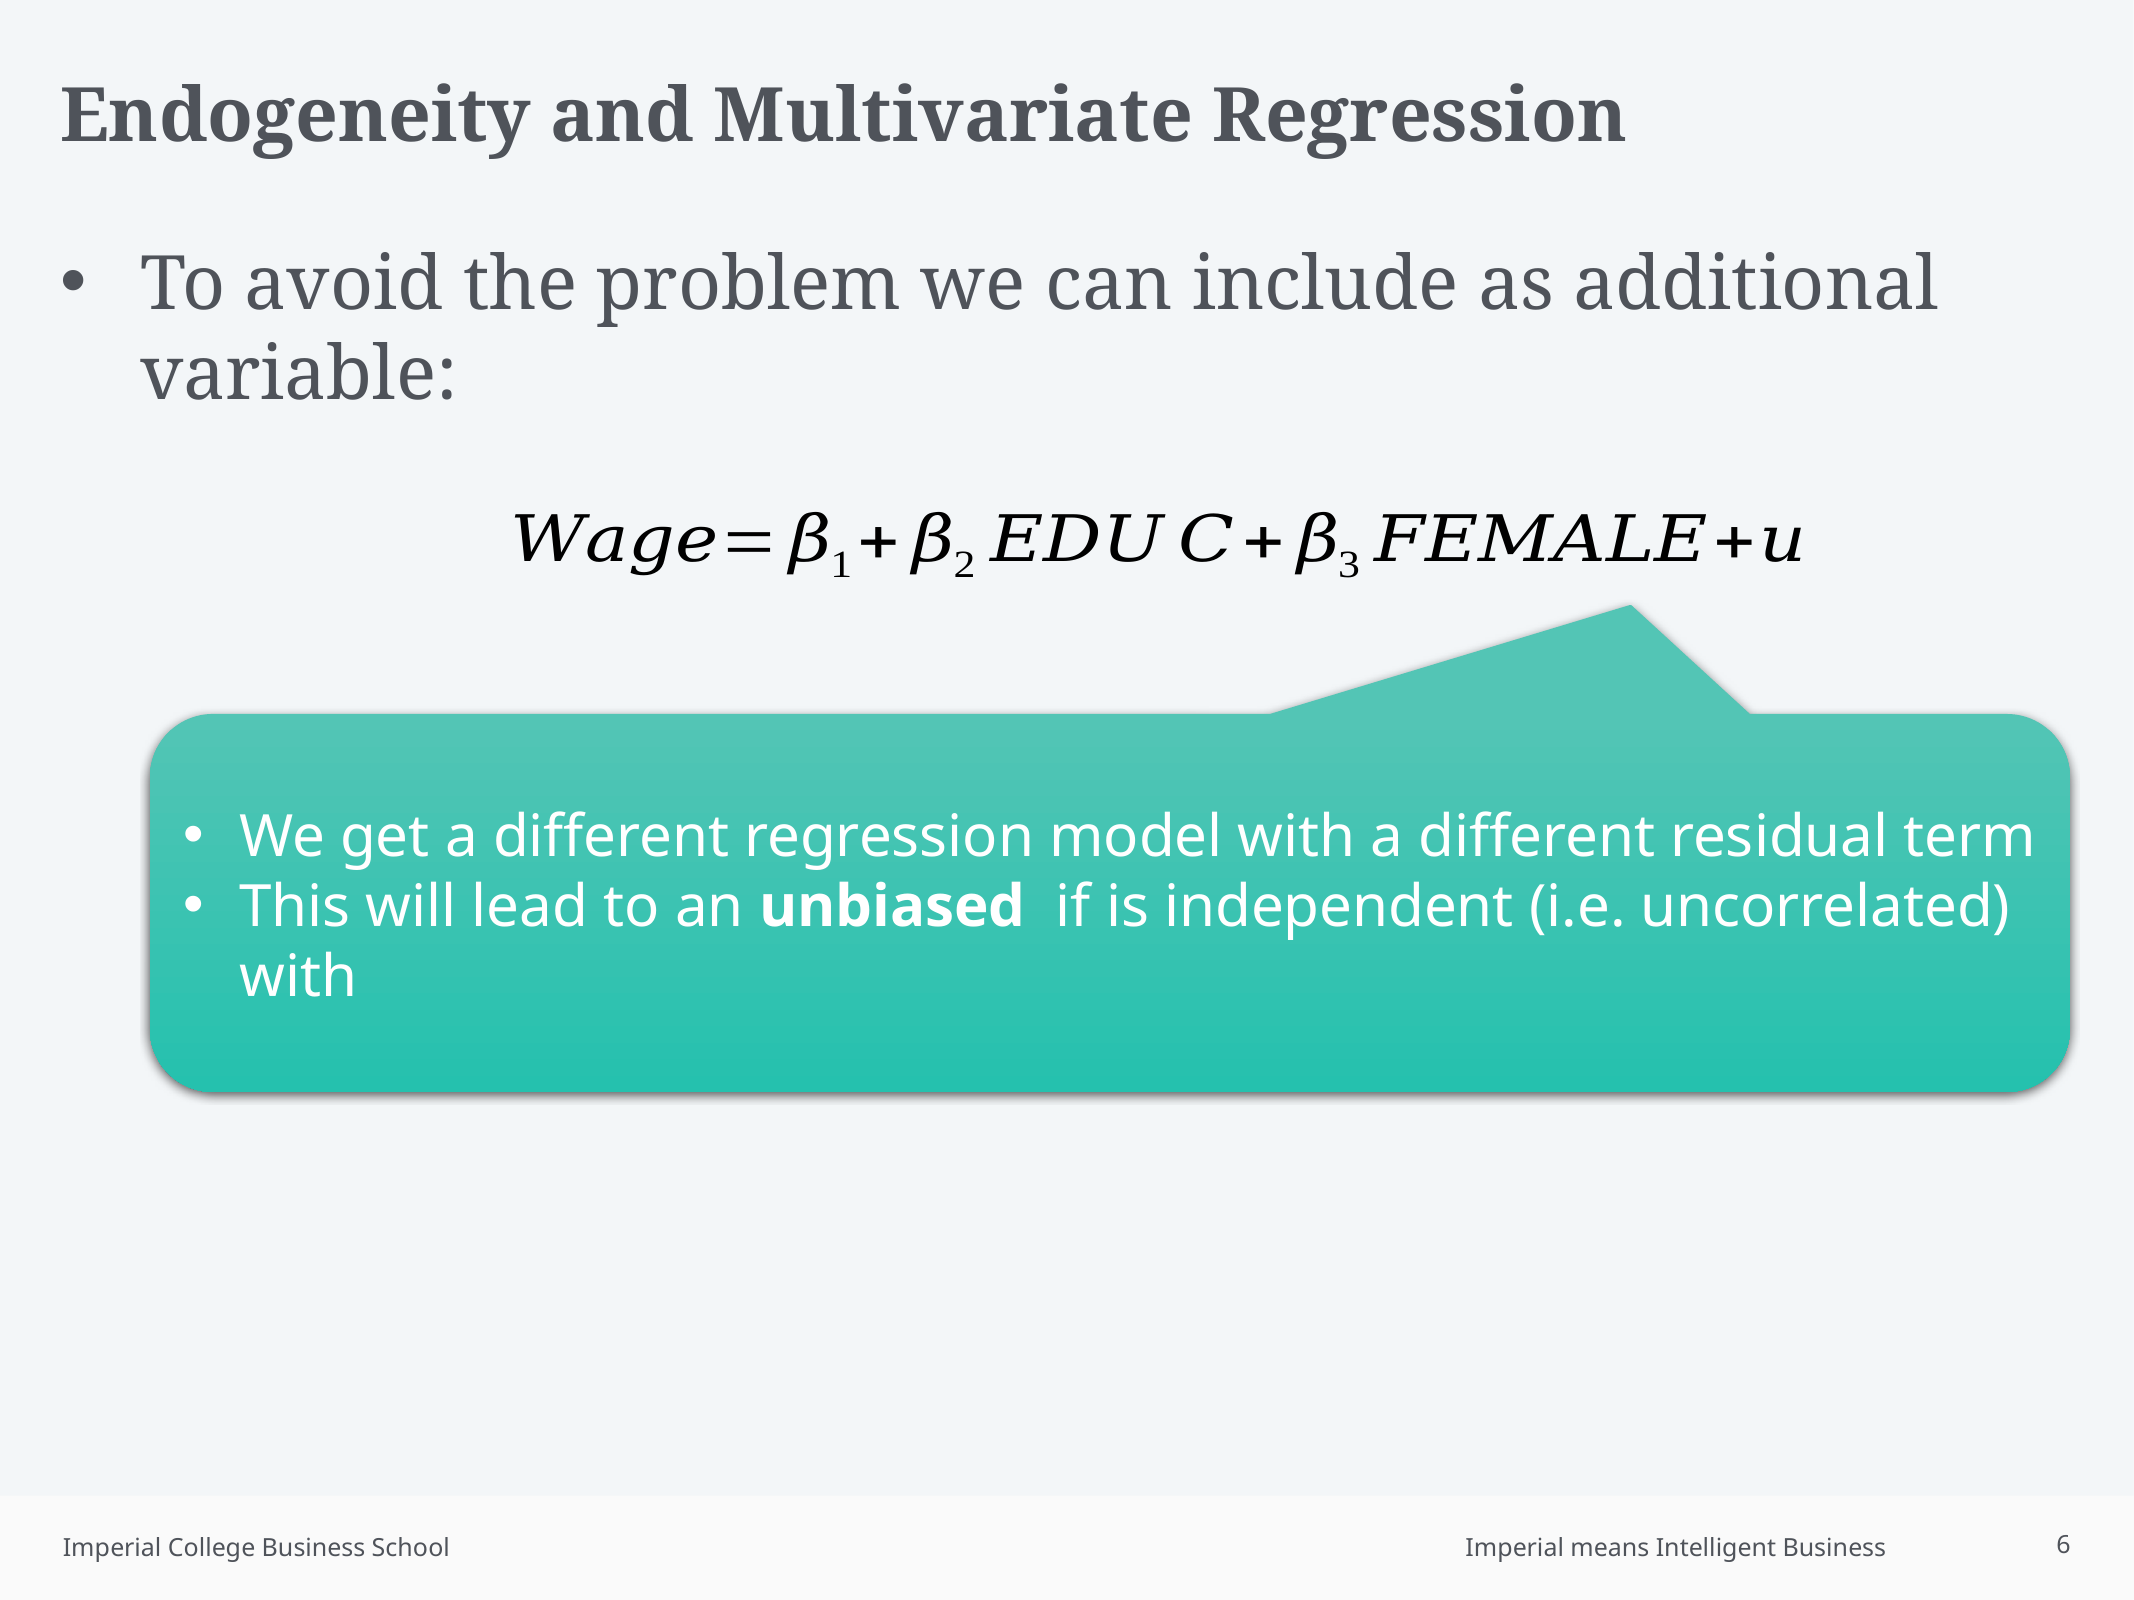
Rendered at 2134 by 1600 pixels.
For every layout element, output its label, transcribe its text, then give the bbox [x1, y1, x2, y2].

title Endogeneity and Multivariate Regression [60, 77, 1673, 234]
